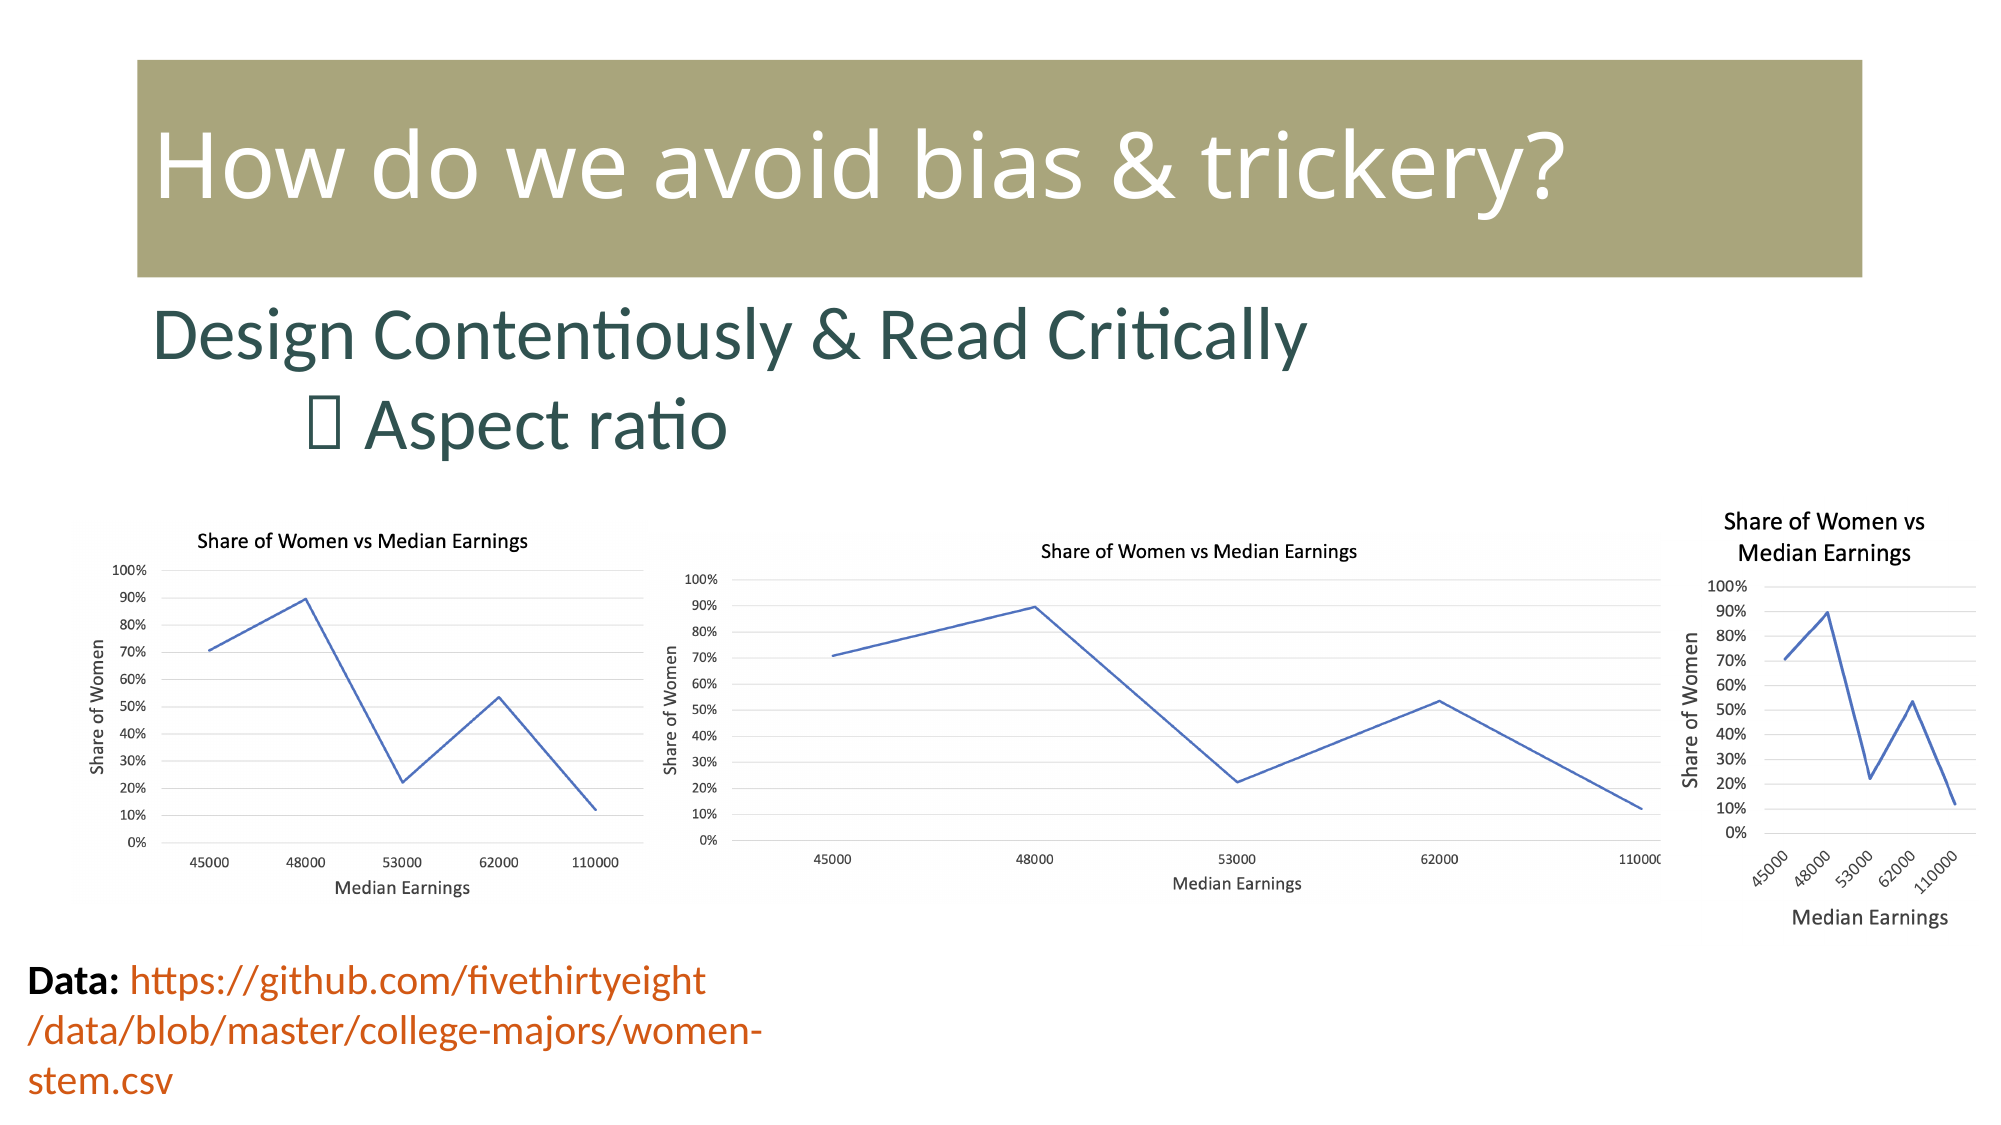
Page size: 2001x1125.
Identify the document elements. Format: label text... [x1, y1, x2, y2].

text_box Data: https://github.com/fivethirtyeight/data/blob/master/college-majors/women-stem.csv [12, 945, 850, 1111]
title How do we avoid bias & trickery? [137, 59, 1863, 278]
text_box Design Contentiously & Read Critically  Aspect ratio [137, 277, 1353, 473]
picture [71, 496, 1979, 946]
